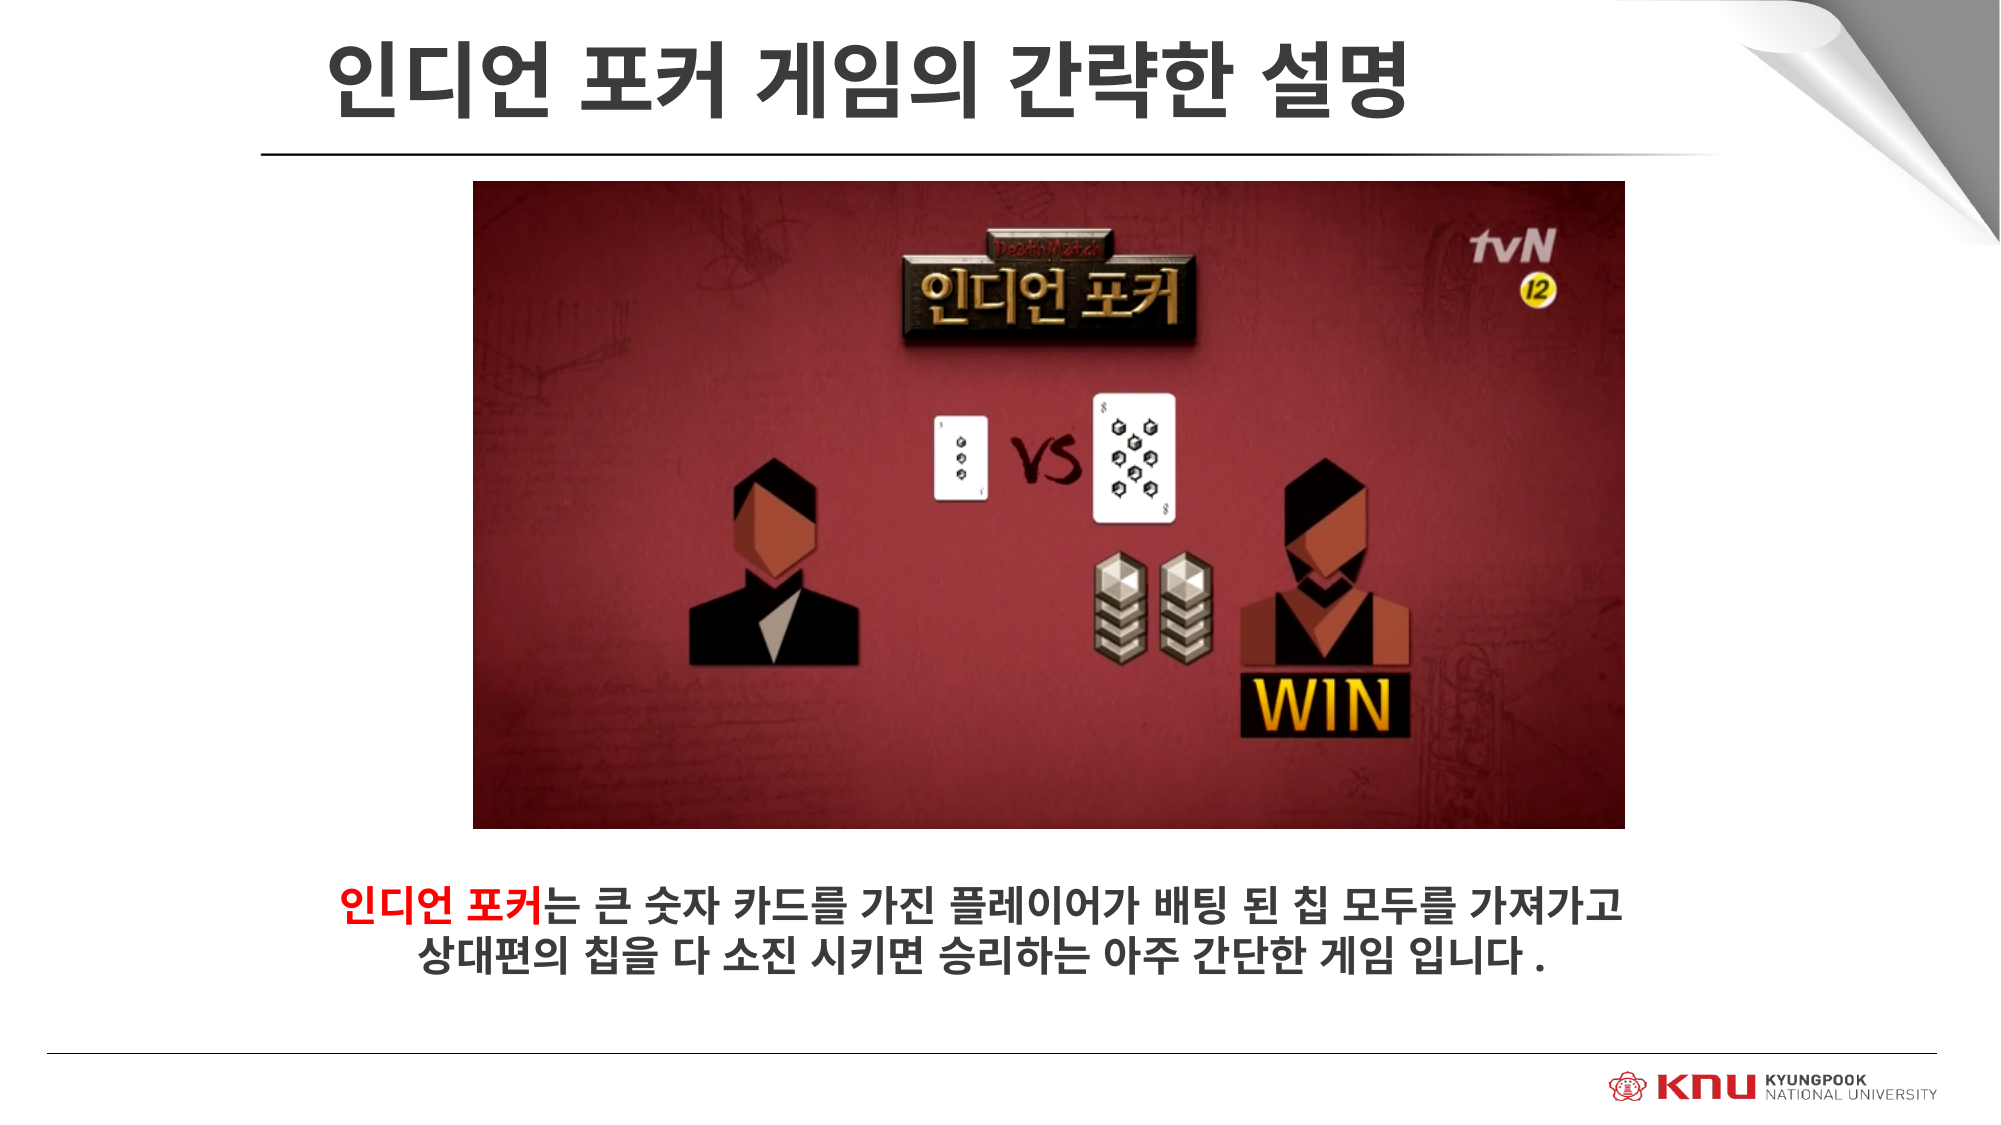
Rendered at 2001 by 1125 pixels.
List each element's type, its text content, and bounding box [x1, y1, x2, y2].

picture [473, 0, 2000, 829]
text_box 인디언 포커 게임의 간략한 설명 [311, 21, 1429, 136]
picture [1608, 1071, 1937, 1101]
text_box 인디언 포커는 큰 숫자 카드를 가진 플레이어가 배팅 된 칩 모두를 가져가고 상대편의 칩을 다 소진 시키면 승리하는 아주 간단한 게임 입니다. [147, 872, 1816, 988]
